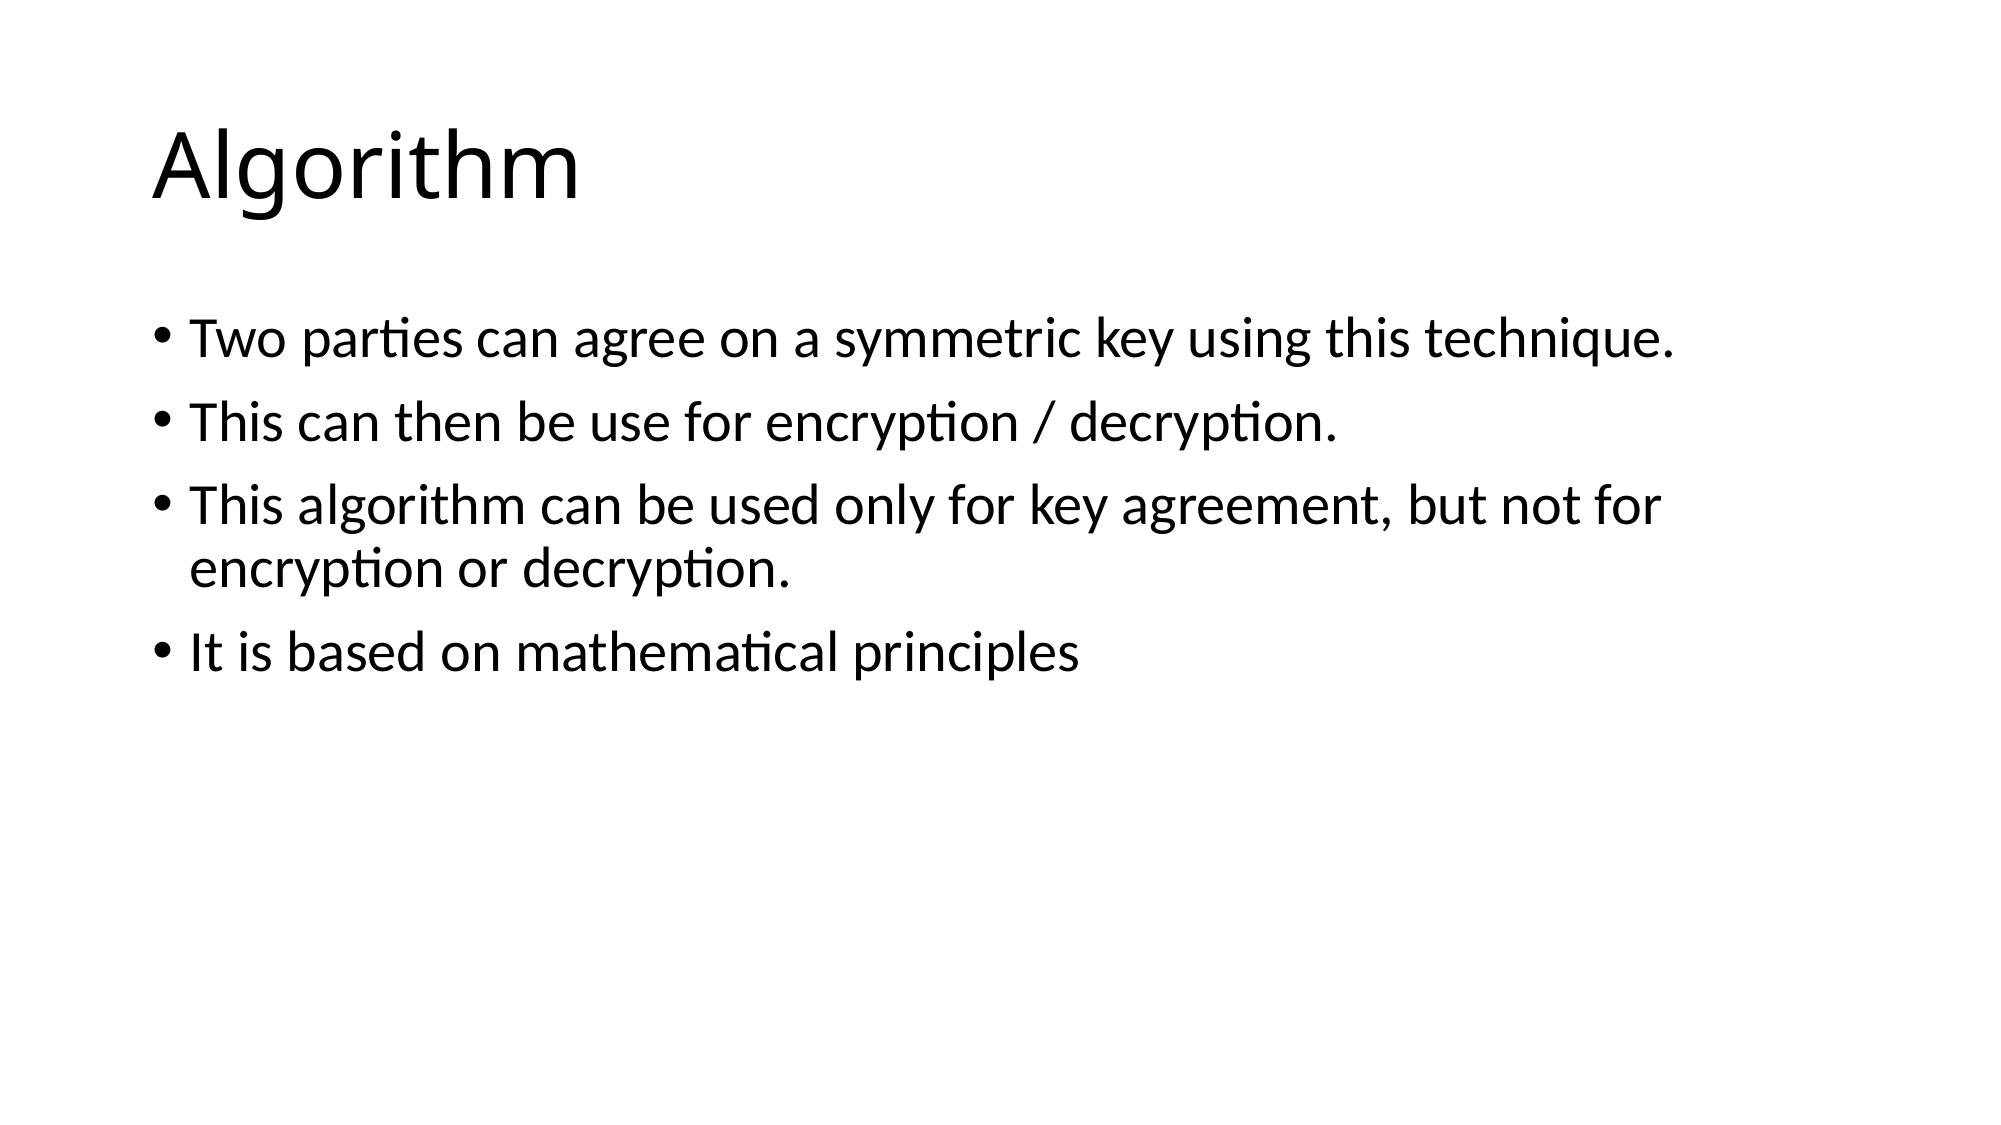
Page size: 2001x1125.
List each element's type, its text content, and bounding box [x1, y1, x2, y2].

title Algorithm [137, 59, 1863, 278]
list Two parties can agree on a symmetric key using this technique. This can then be use for encryption / decryption. This algorithm can be used only for key agreement, but not for encryption or decryption. It is based on mathematical principles [137, 299, 1863, 1014]
